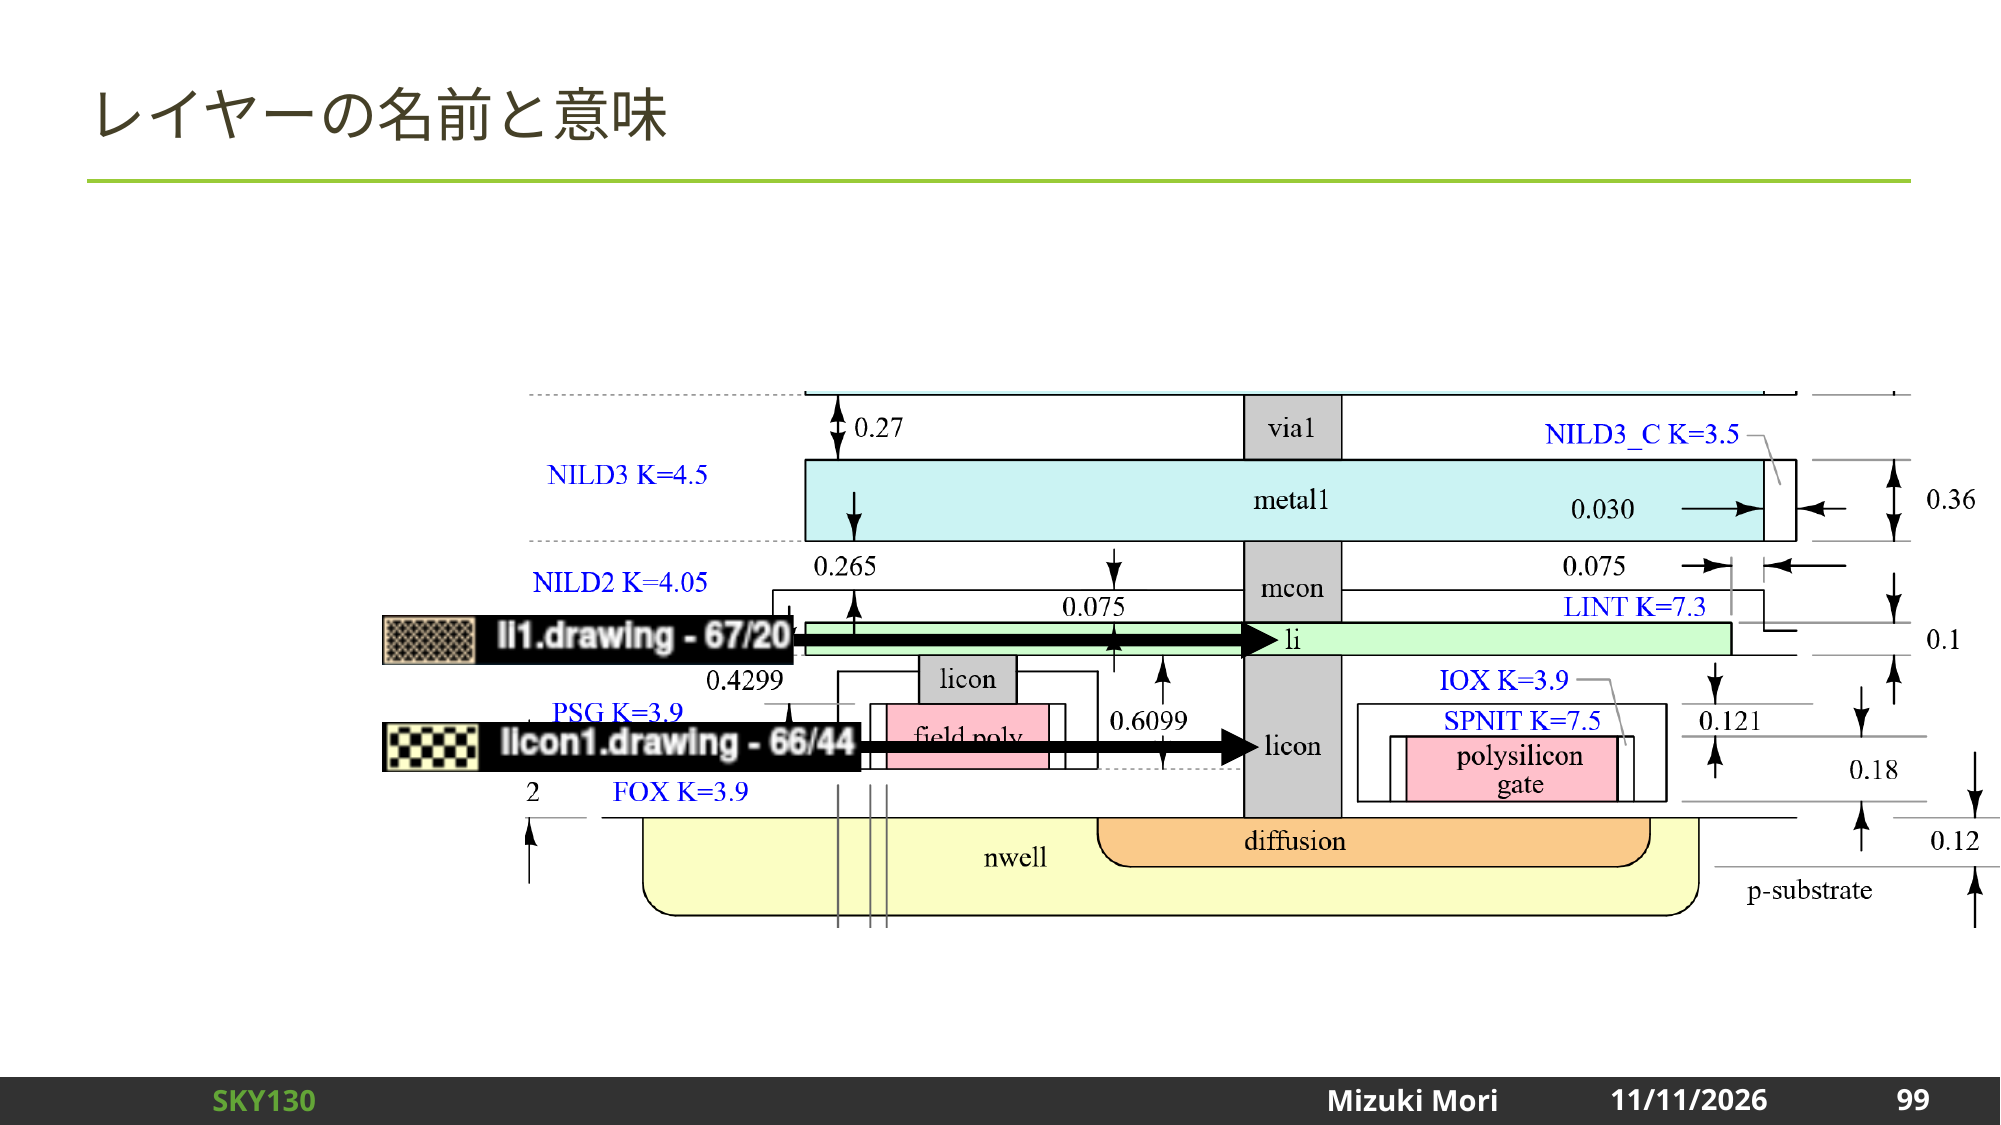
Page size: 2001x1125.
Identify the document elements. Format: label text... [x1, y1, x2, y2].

slide_number 99 [1826, 1076, 2000, 1125]
picture [382, 391, 2000, 929]
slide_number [1550, 1077, 1826, 1125]
title レイヤーの名前と意味 [72, 70, 1912, 163]
picture [0, 1077, 1550, 1125]
